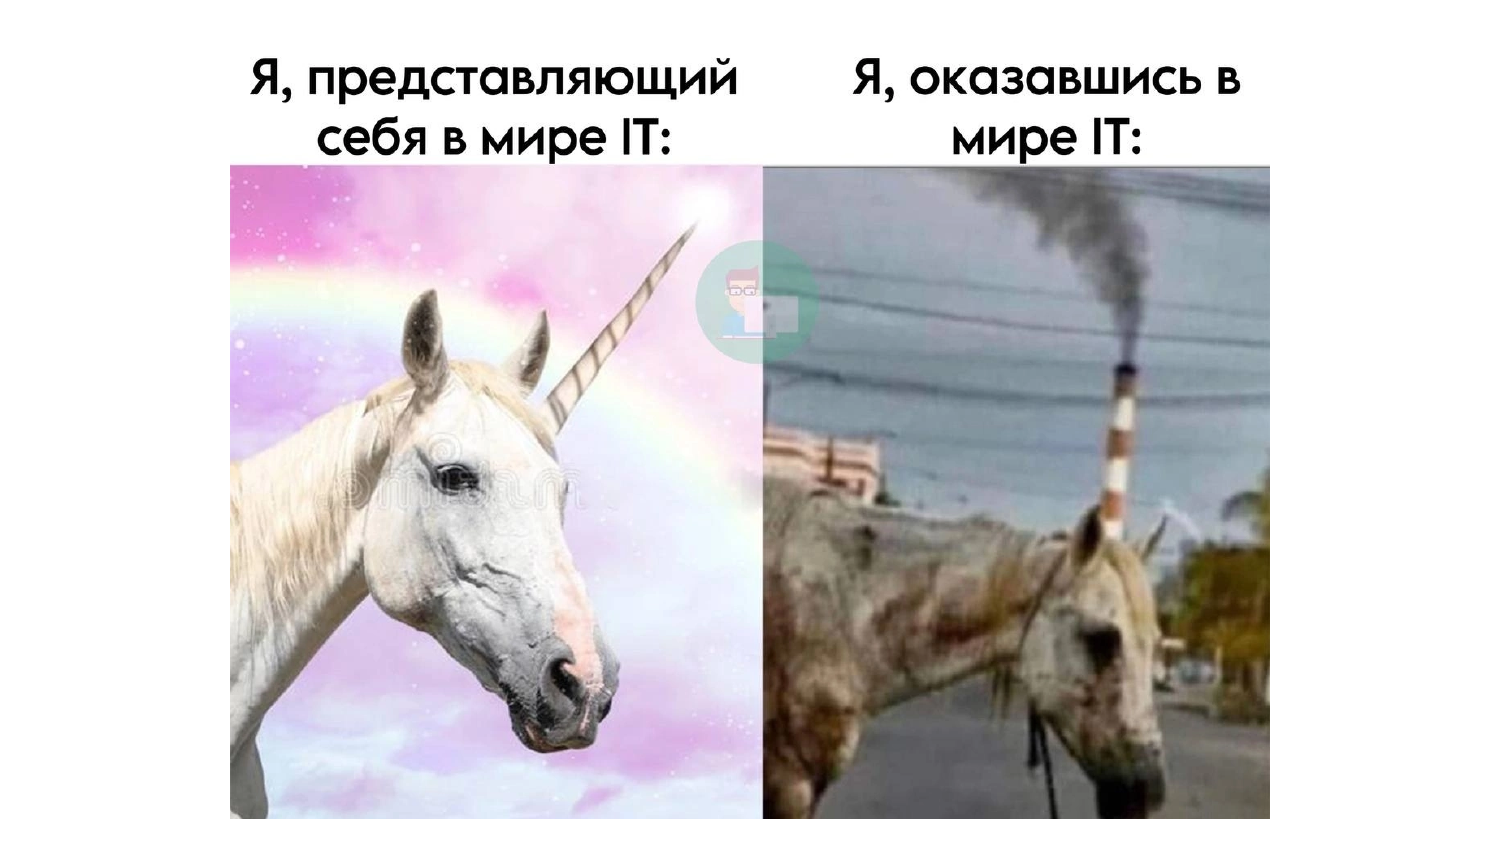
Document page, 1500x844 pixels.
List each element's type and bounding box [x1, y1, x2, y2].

picture [229, 24, 1271, 819]
